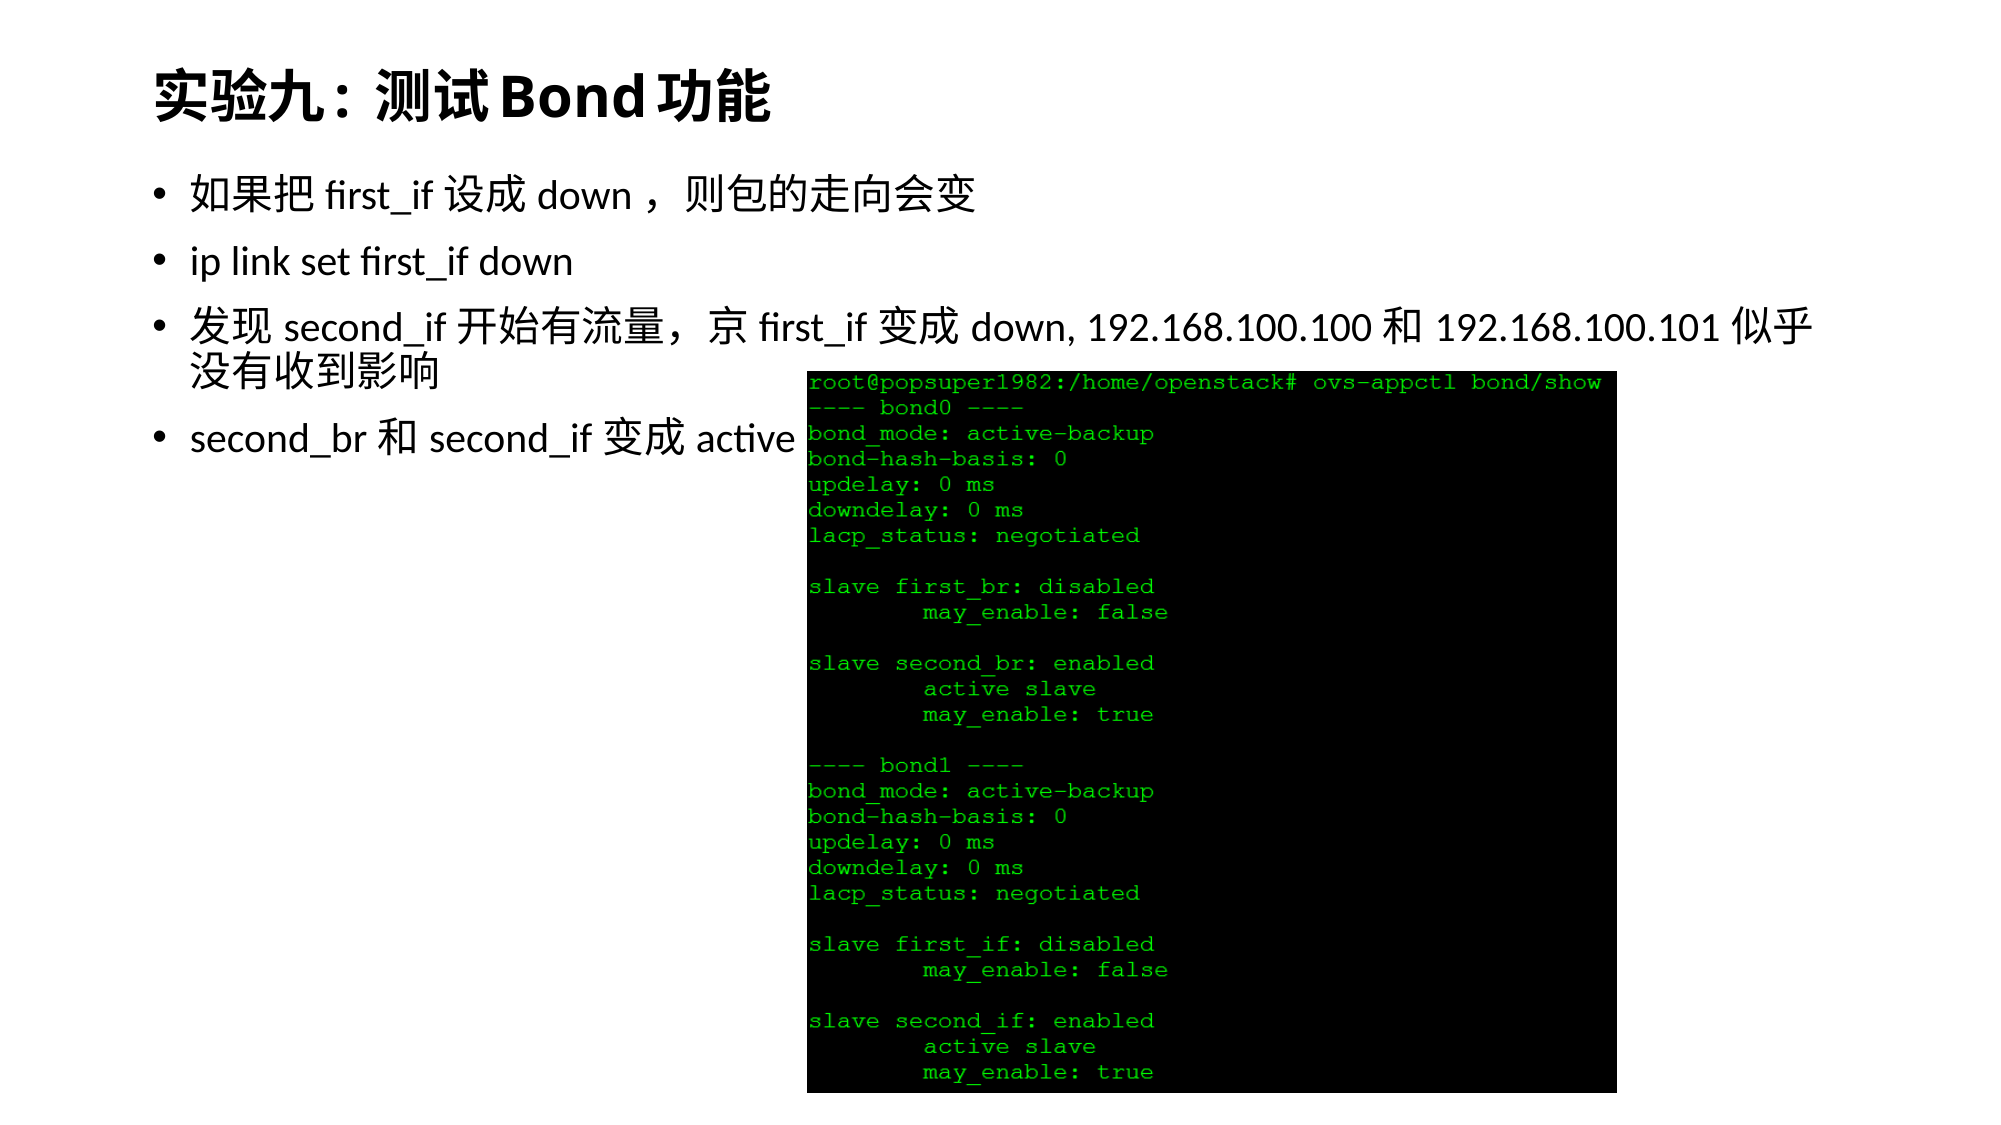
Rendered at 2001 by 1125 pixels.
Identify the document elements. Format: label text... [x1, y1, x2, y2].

title 实验九: 测试Bond功能 [137, 59, 1863, 138]
list 如果把first_if设成down，则包的走向会变 ip link set first_if down 发现second_if开始有流量，京first_if变成down, 192.168.100.100和192.168.100.101似乎没有收到影响 second_br和second_if变成active [137, 165, 1863, 1014]
picture [807, 371, 1617, 1093]
